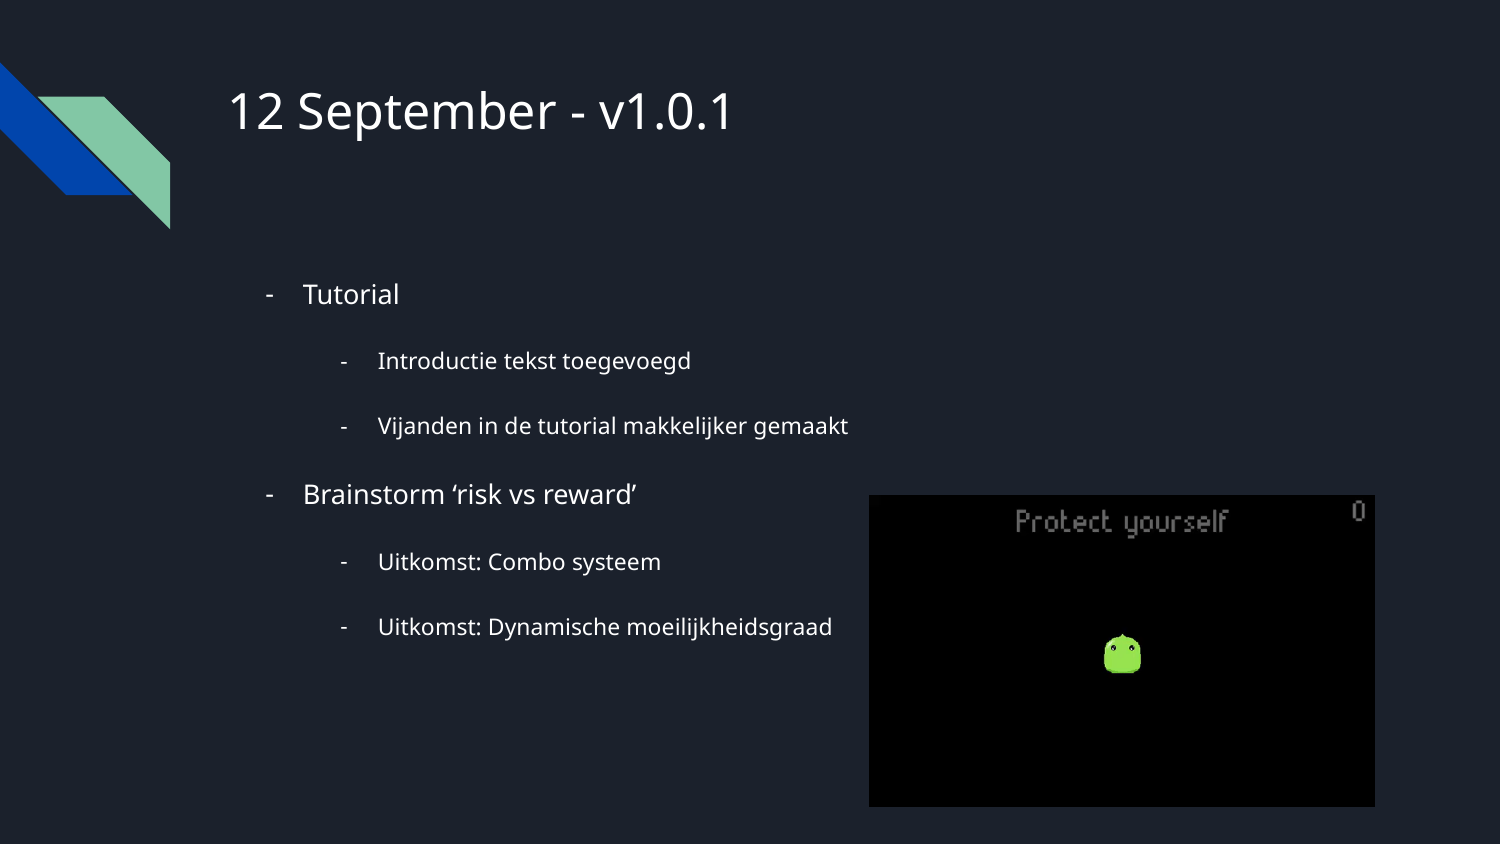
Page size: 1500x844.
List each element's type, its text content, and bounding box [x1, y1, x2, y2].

list Tutorial Introductie tekst toegevoegd Vijanden in de tutorial makkelijker gemaakt Brainstorm ‘risk vs reward’ Uitkomst: Combo systeem Uitkomst: Dynamische moeilijkheidsgraad [212, 257, 1368, 735]
title 12 September - v1.0.1 [212, 64, 1368, 215]
picture [868, 494, 1376, 807]
